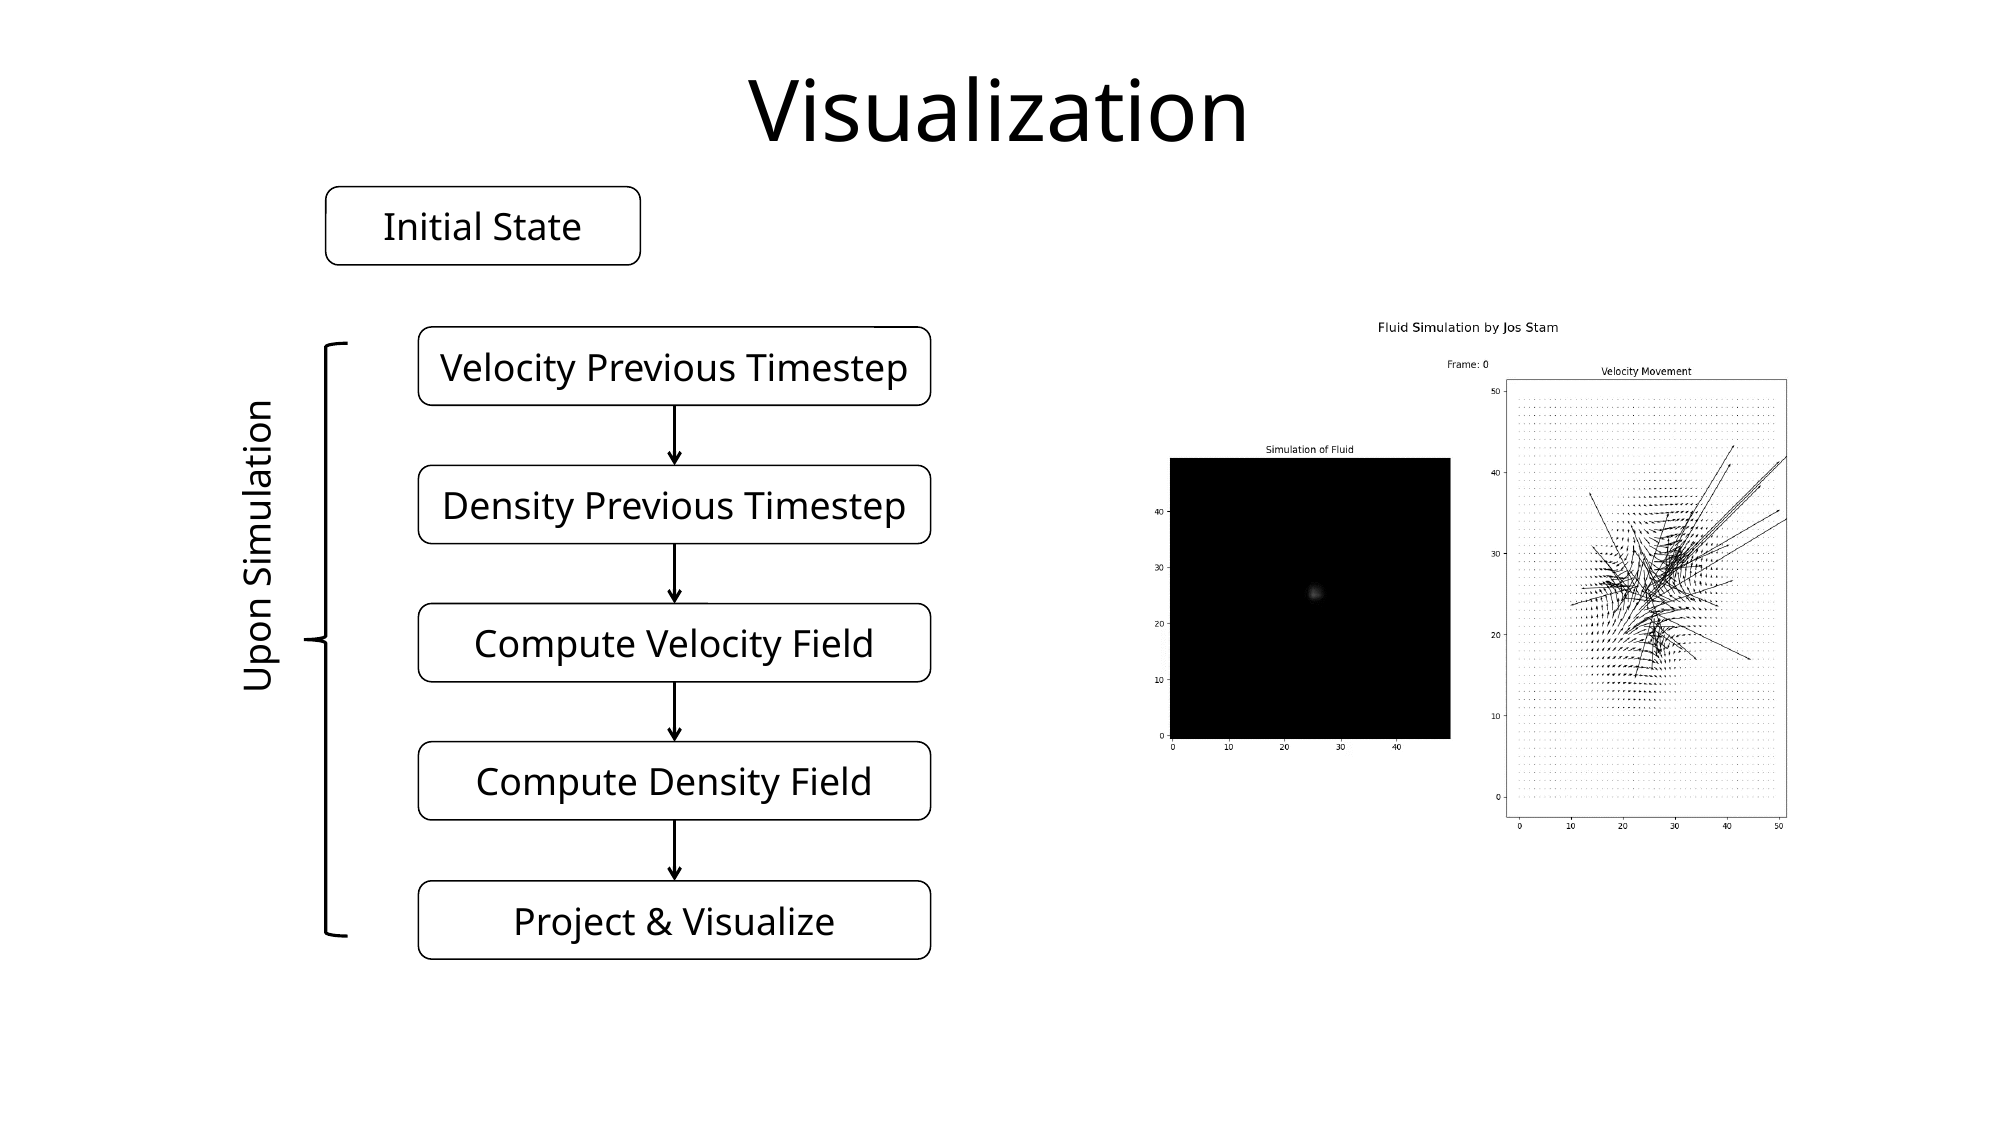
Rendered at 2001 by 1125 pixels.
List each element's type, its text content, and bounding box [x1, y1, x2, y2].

text_box Project & Visualize [418, 880, 931, 960]
text_box Upon Simulation [225, 383, 286, 709]
text_box Velocity Previous Timestep [418, 326, 931, 406]
title Visualization [137, 59, 1863, 168]
text_box [303, 341, 348, 938]
text_box Density Previous Timestep [418, 465, 931, 544]
text_box Compute Density Field [418, 741, 931, 820]
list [1068, 309, 1867, 881]
text_box Initial State [325, 186, 641, 265]
text_box Compute Velocity Field [418, 603, 931, 682]
